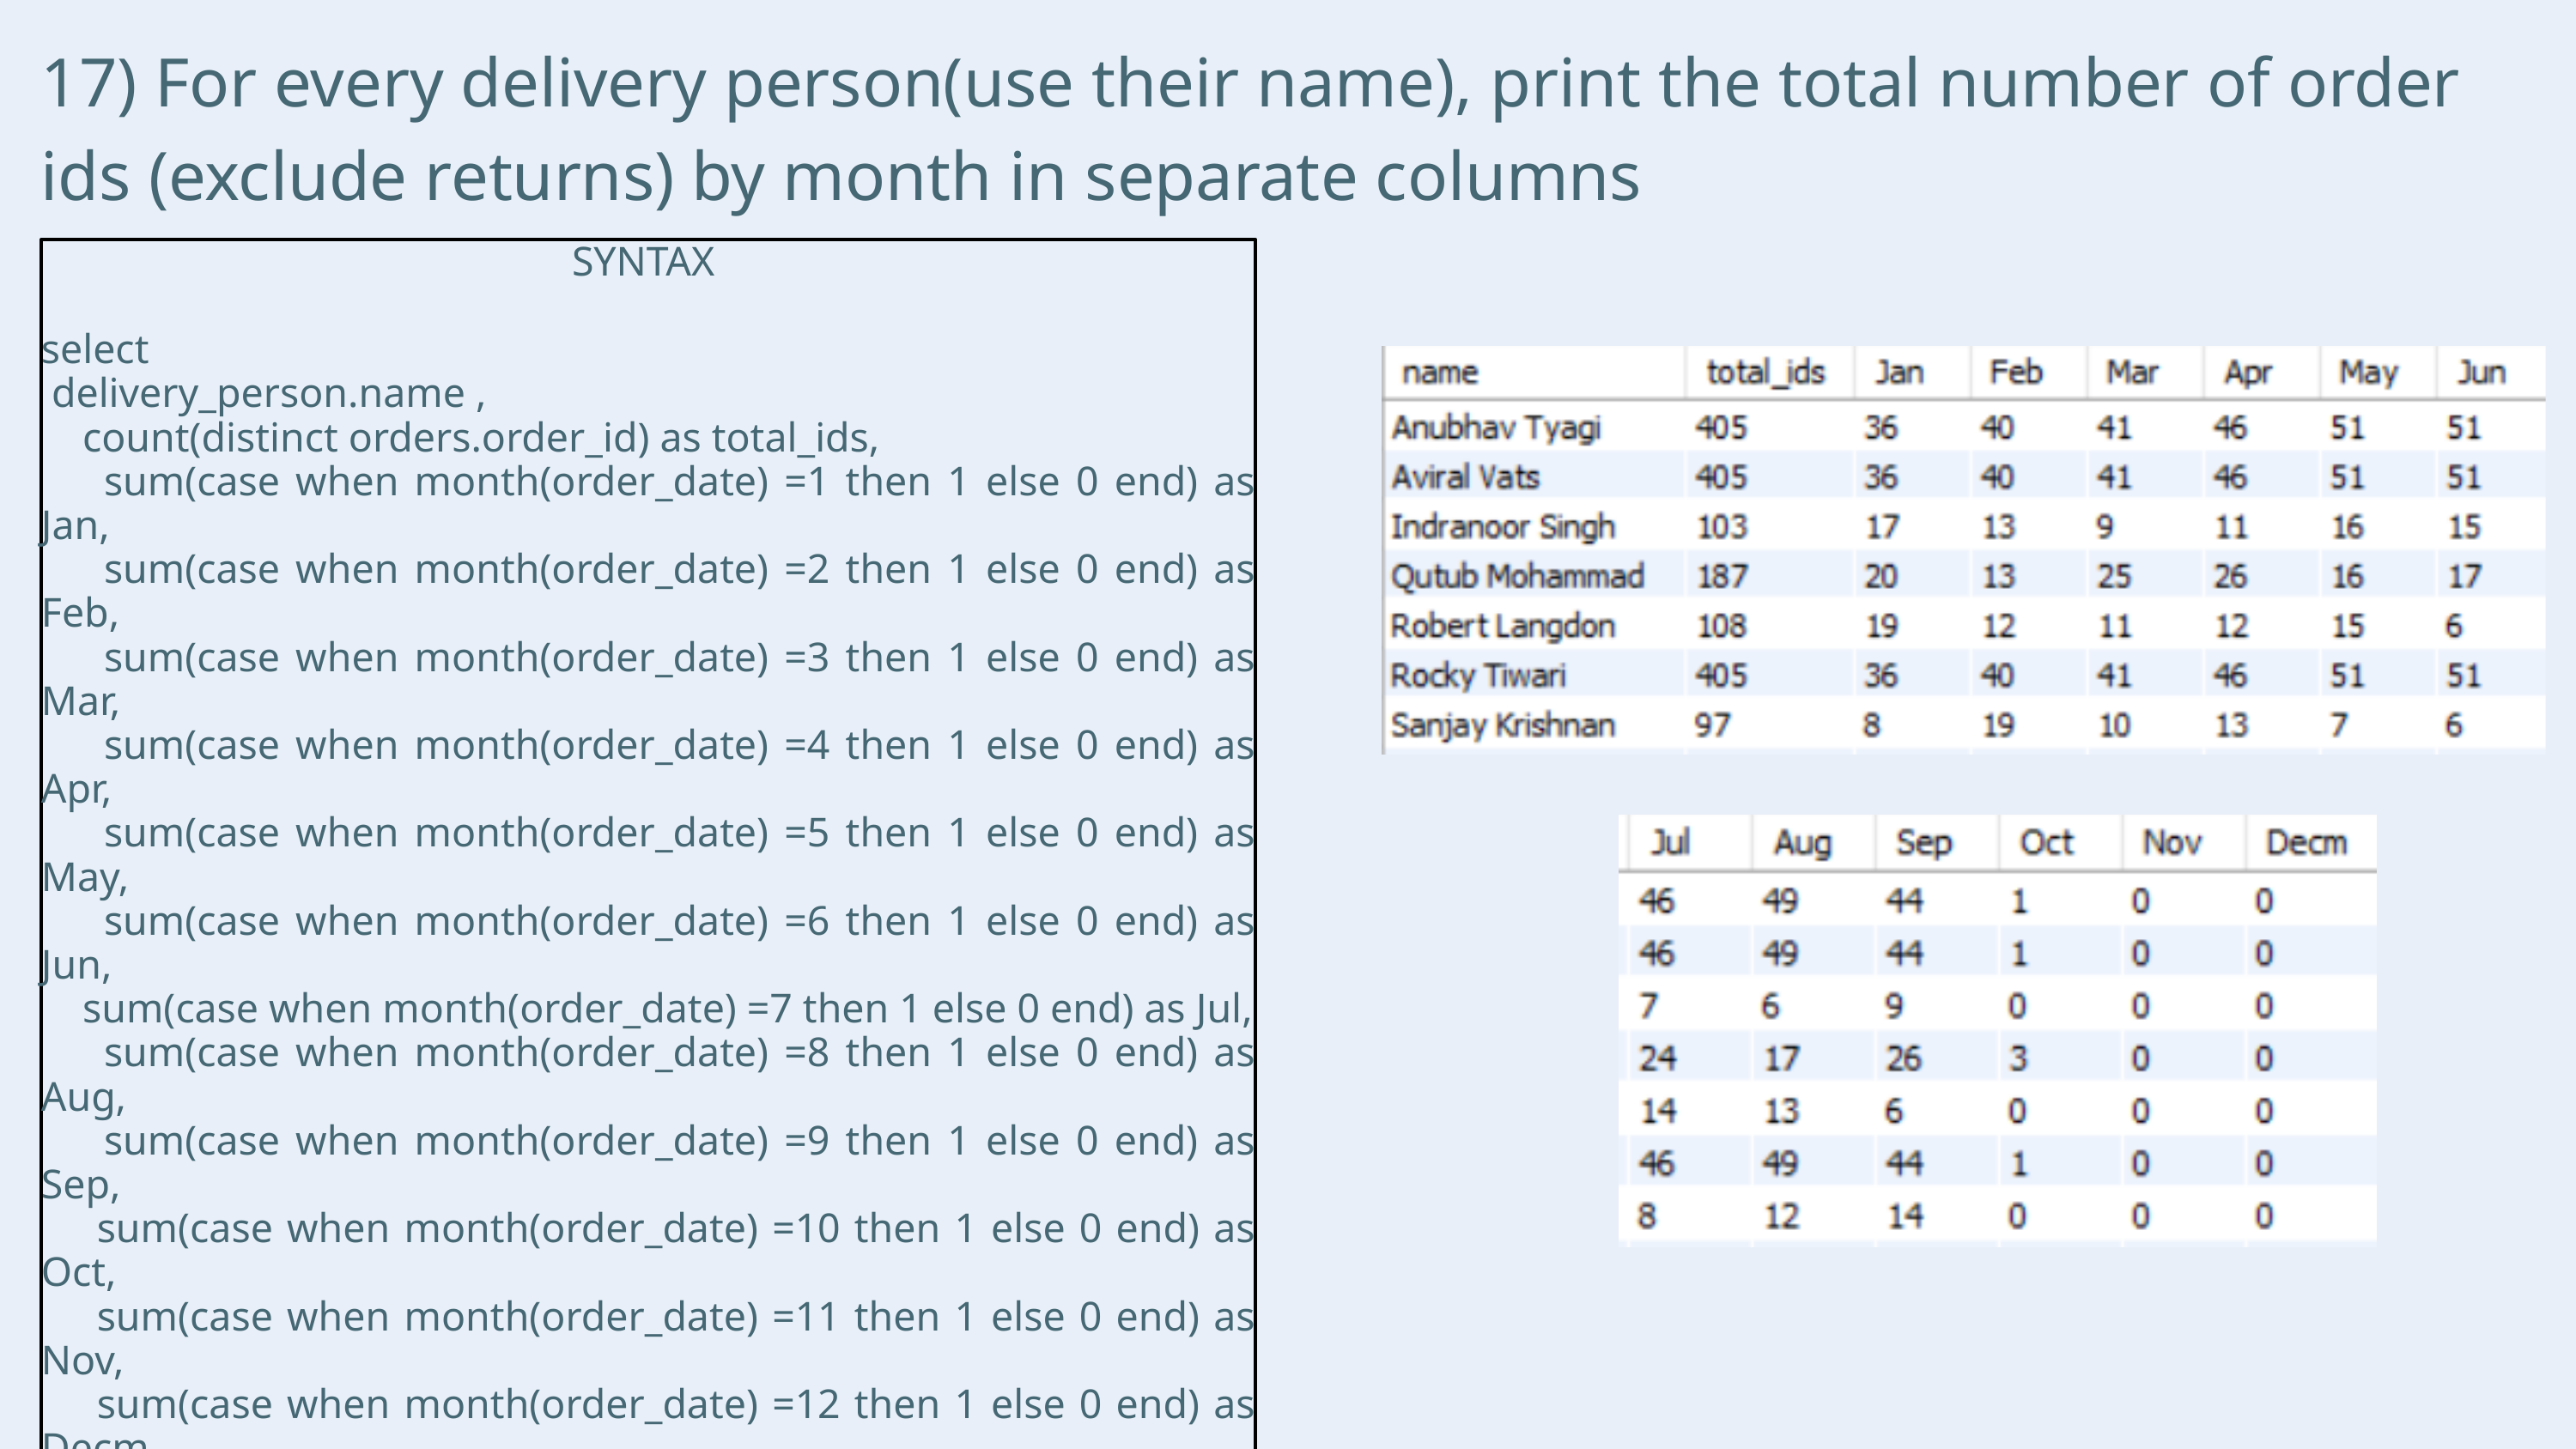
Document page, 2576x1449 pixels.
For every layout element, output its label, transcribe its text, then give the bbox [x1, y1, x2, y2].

text_box 17) For every delivery person(use their name), print the total number of order ids (exclude returns) by month in separate columns [41, 27, 2546, 214]
text_box [1619, 815, 2377, 1247]
text_box [1381, 346, 2546, 755]
text_box SYNTAX select delivery_person.name , count(distinct orders.order_id) as total_ids, sum(case when month(order_date) =1 then 1 else 0 end) as Jan, sum(case when month(order_date) =2 then 1 else 0 end) as Feb, sum(case when month(order_date) =3 then 1 else 0 end) as Mar, sum(case when month(order_date) =4 then 1 else 0 end) as Apr, sum(case when month(order_date) =5 then 1 else 0 end) as May, sum(case when month(order_date) =6 then 1 else 0 end) as Jun, sum(case when month(order_date) =7 then 1 else 0 end) as Jul, sum(case when month(order_date) =8 then 1 else 0 end) as Aug, sum(case when month(order_date) =9 then 1 else 0 end) as Sep, sum(case when month(order_date) =10 then 1 else 0 end) as Oct, sum(case when month(order_date) =11 then 1 else 0 end) as Nov, sum(case when month(order_date) =12 then 1 else 0 end) as Decm from orders left join delivery_person on orders.delivery_pincode = delivery_person.pincode where orders.order_type="buy" group by delivery_person.name; [39, 238, 1257, 1449]
